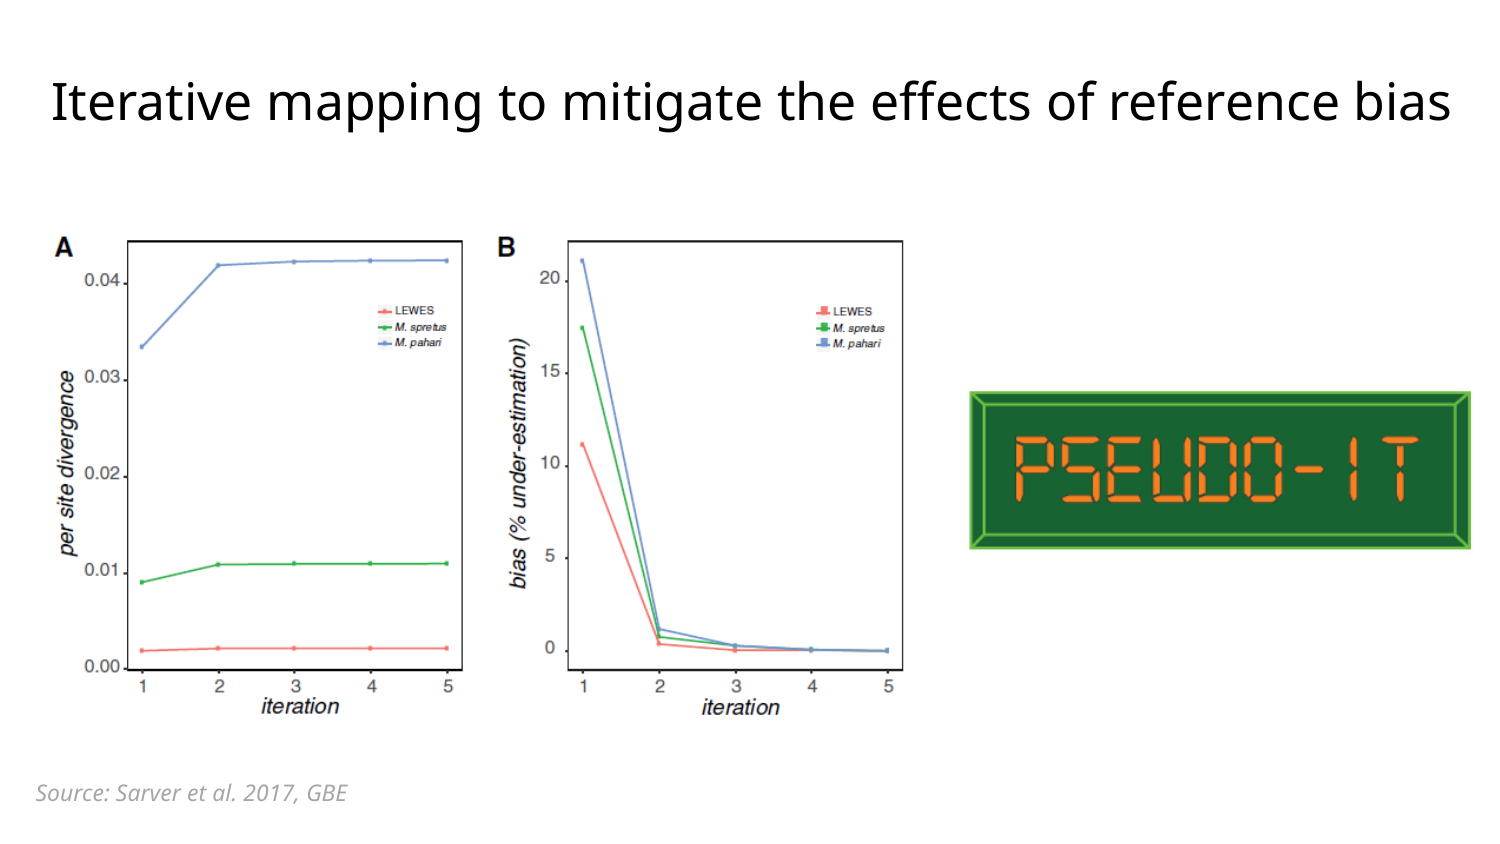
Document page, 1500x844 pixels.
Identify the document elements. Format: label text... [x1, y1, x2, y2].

title Iterative mapping to mitigate the effects of reference bias [35, 28, 1471, 170]
picture [969, 390, 1471, 551]
text_box Source: Sarver et al. 2017, GBE [20, 771, 902, 814]
picture [20, 211, 928, 729]
